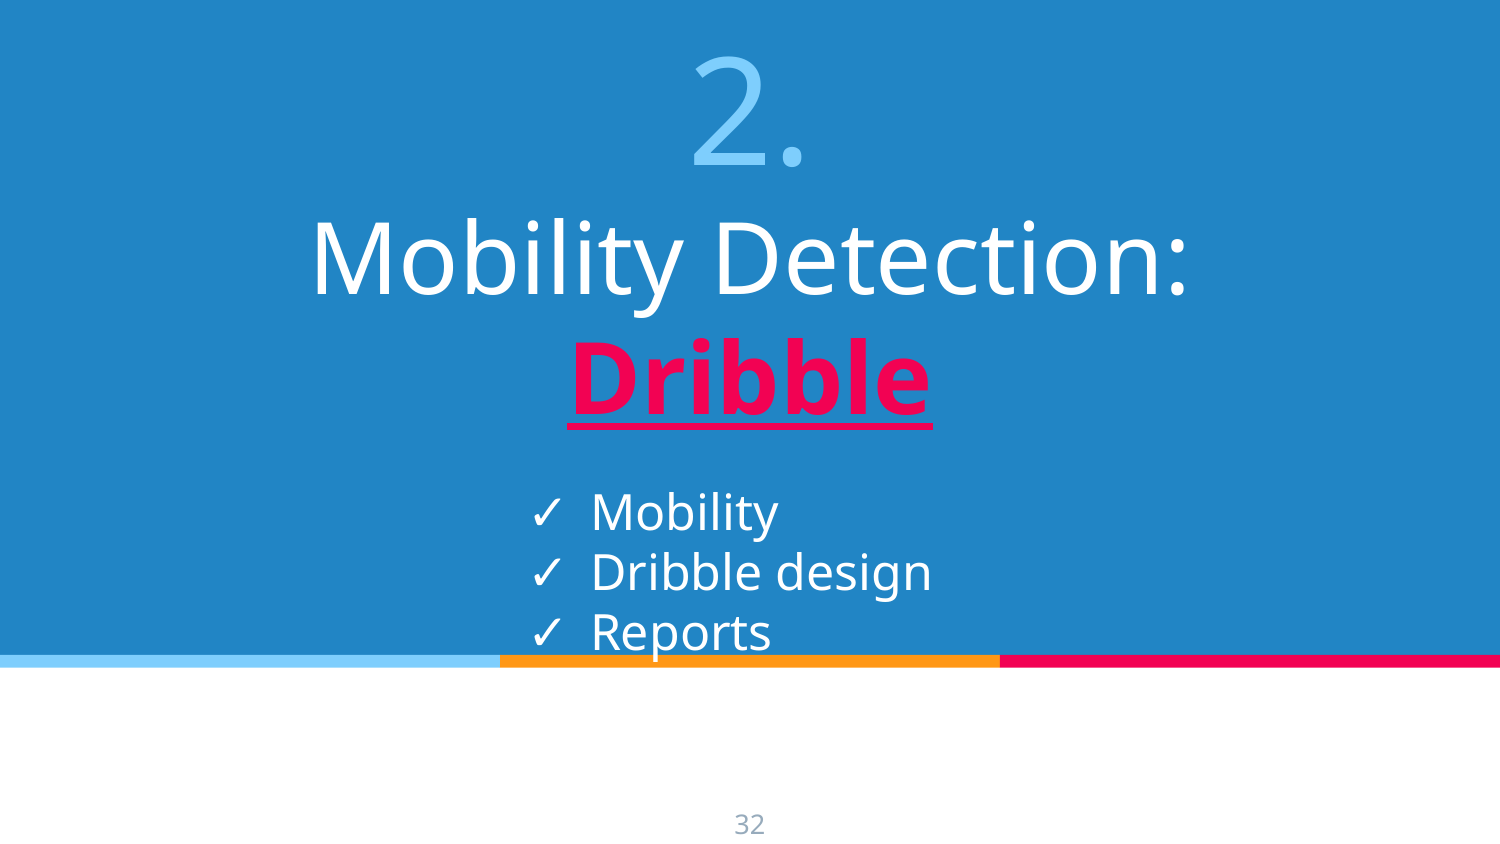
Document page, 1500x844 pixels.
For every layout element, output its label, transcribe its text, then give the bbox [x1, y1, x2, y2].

title 2. Mobility Detection: Dribble [112, 259, 1388, 450]
slide_number ‹#› [0, 792, 1500, 844]
subtitle Mobility Dribble design Reports [499, 465, 1388, 595]
